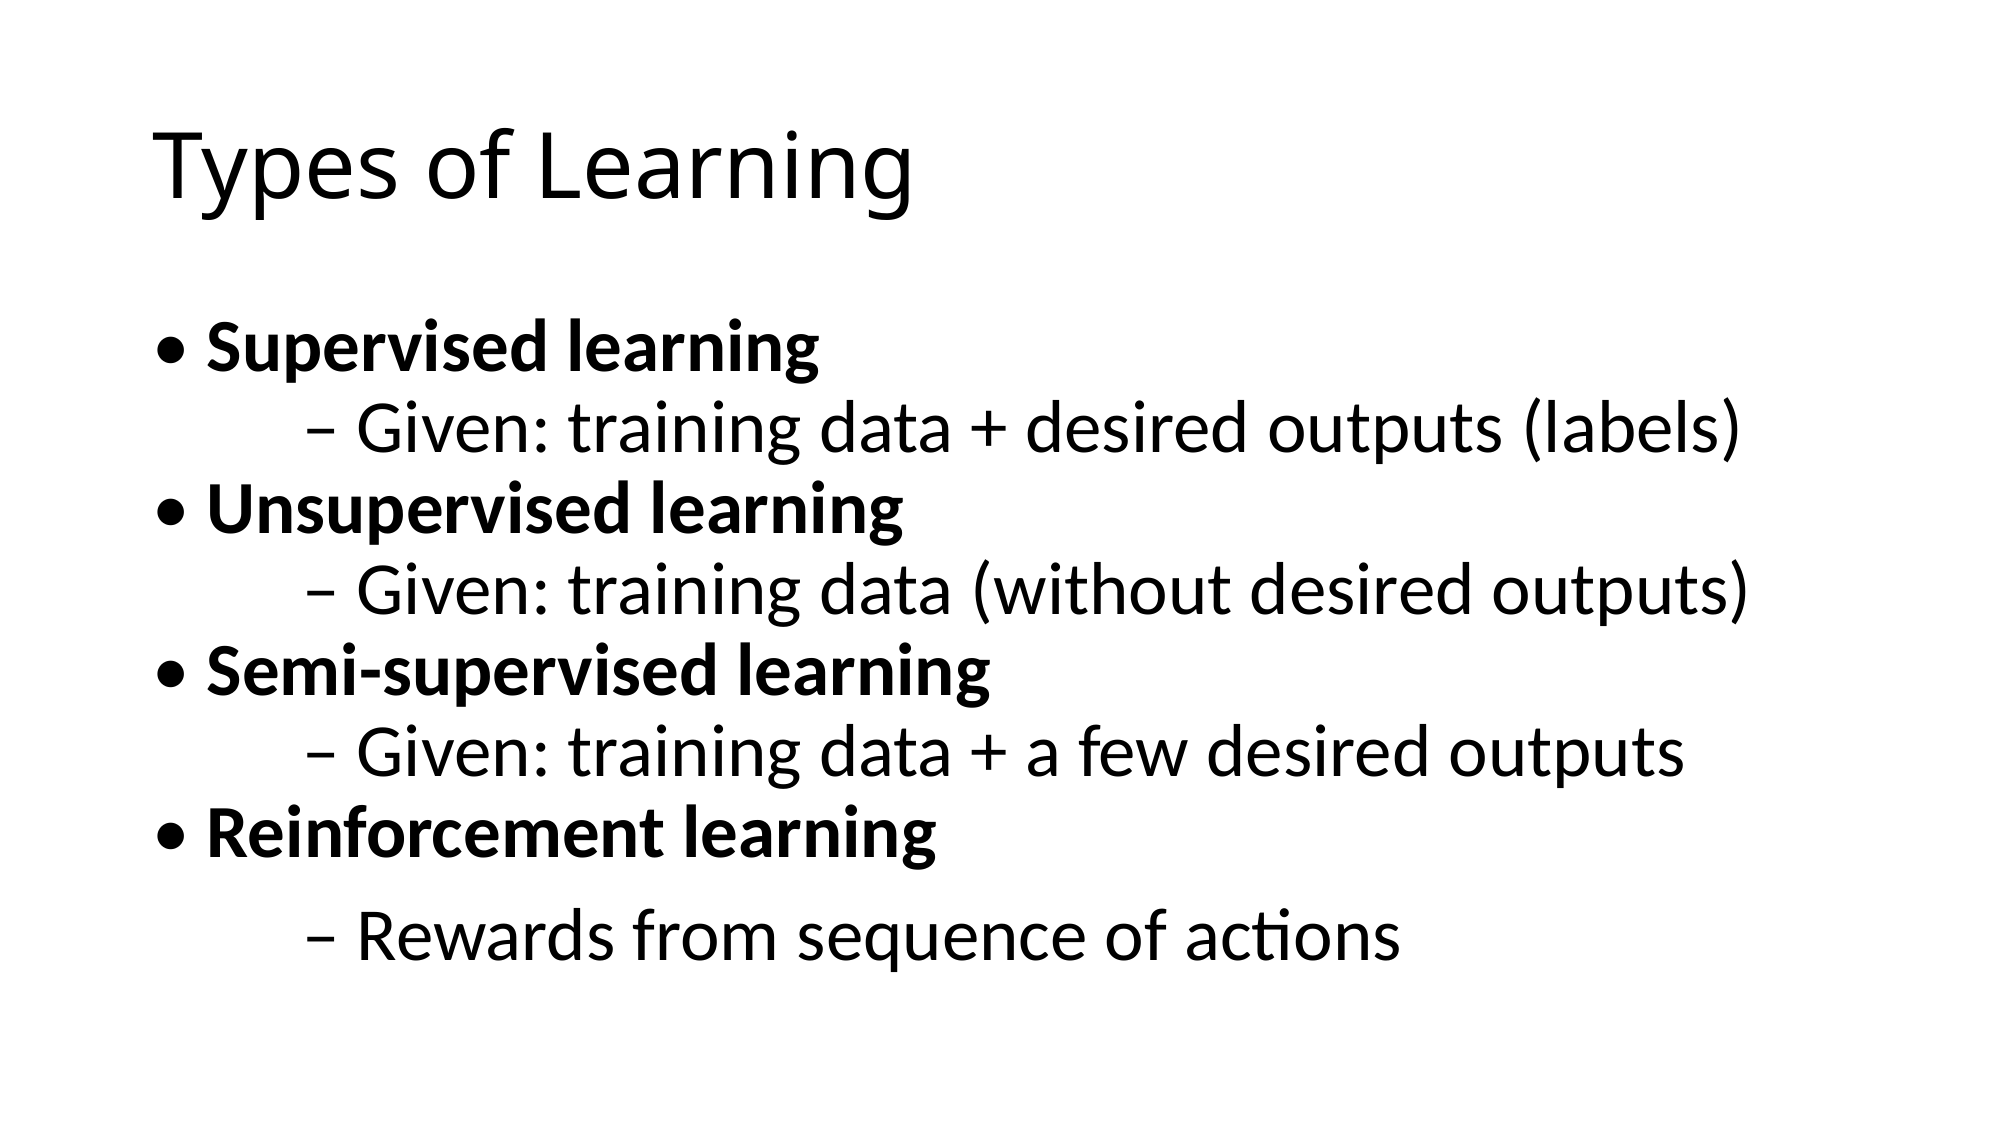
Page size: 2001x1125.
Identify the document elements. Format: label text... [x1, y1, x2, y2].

list • Supervised learning – Given: training data + desired outputs (labels) • Unsupervised learning – Given: training data (without desired outputs) • Semi-supervised learning – Given: training data + a few desired outputs • Reinforcement learning – Rewards from sequence of actions [137, 299, 1863, 1014]
title Types of Learning [137, 59, 1863, 278]
